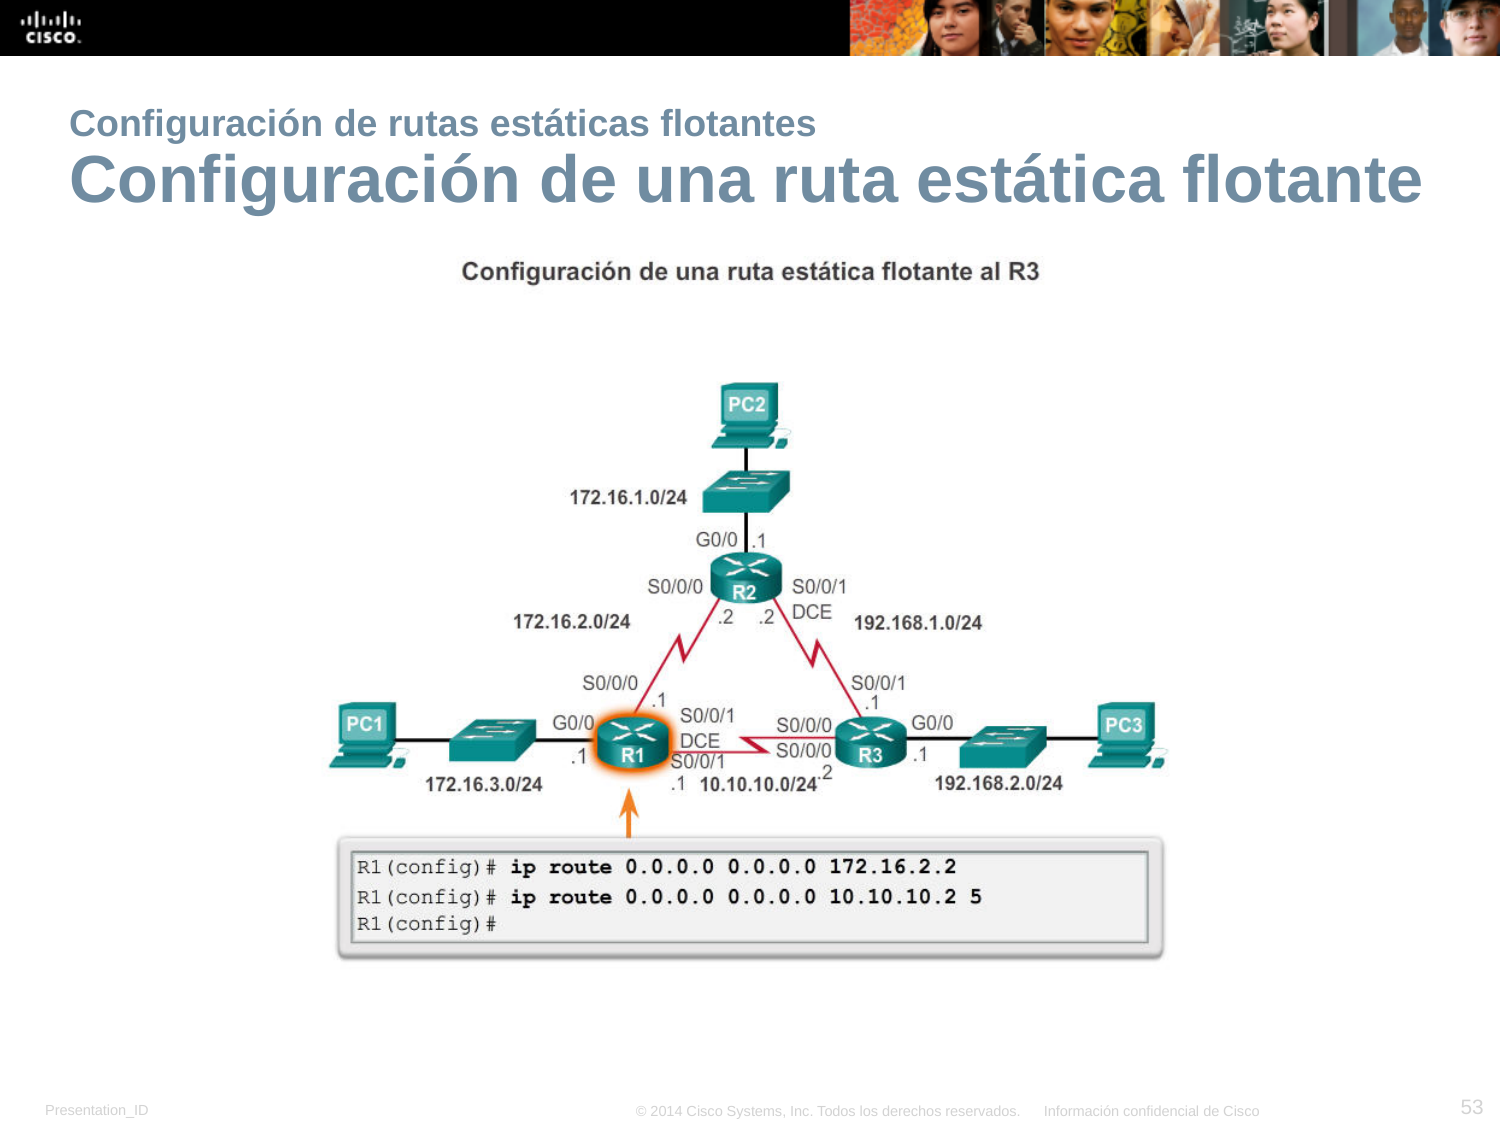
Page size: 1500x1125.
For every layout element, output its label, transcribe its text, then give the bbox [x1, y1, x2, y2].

picture [0, 0, 1500, 56]
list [312, 256, 1172, 977]
title Configuración de rutas estáticas flotantes Configuración de una ruta estática flotante [55, 80, 1444, 224]
